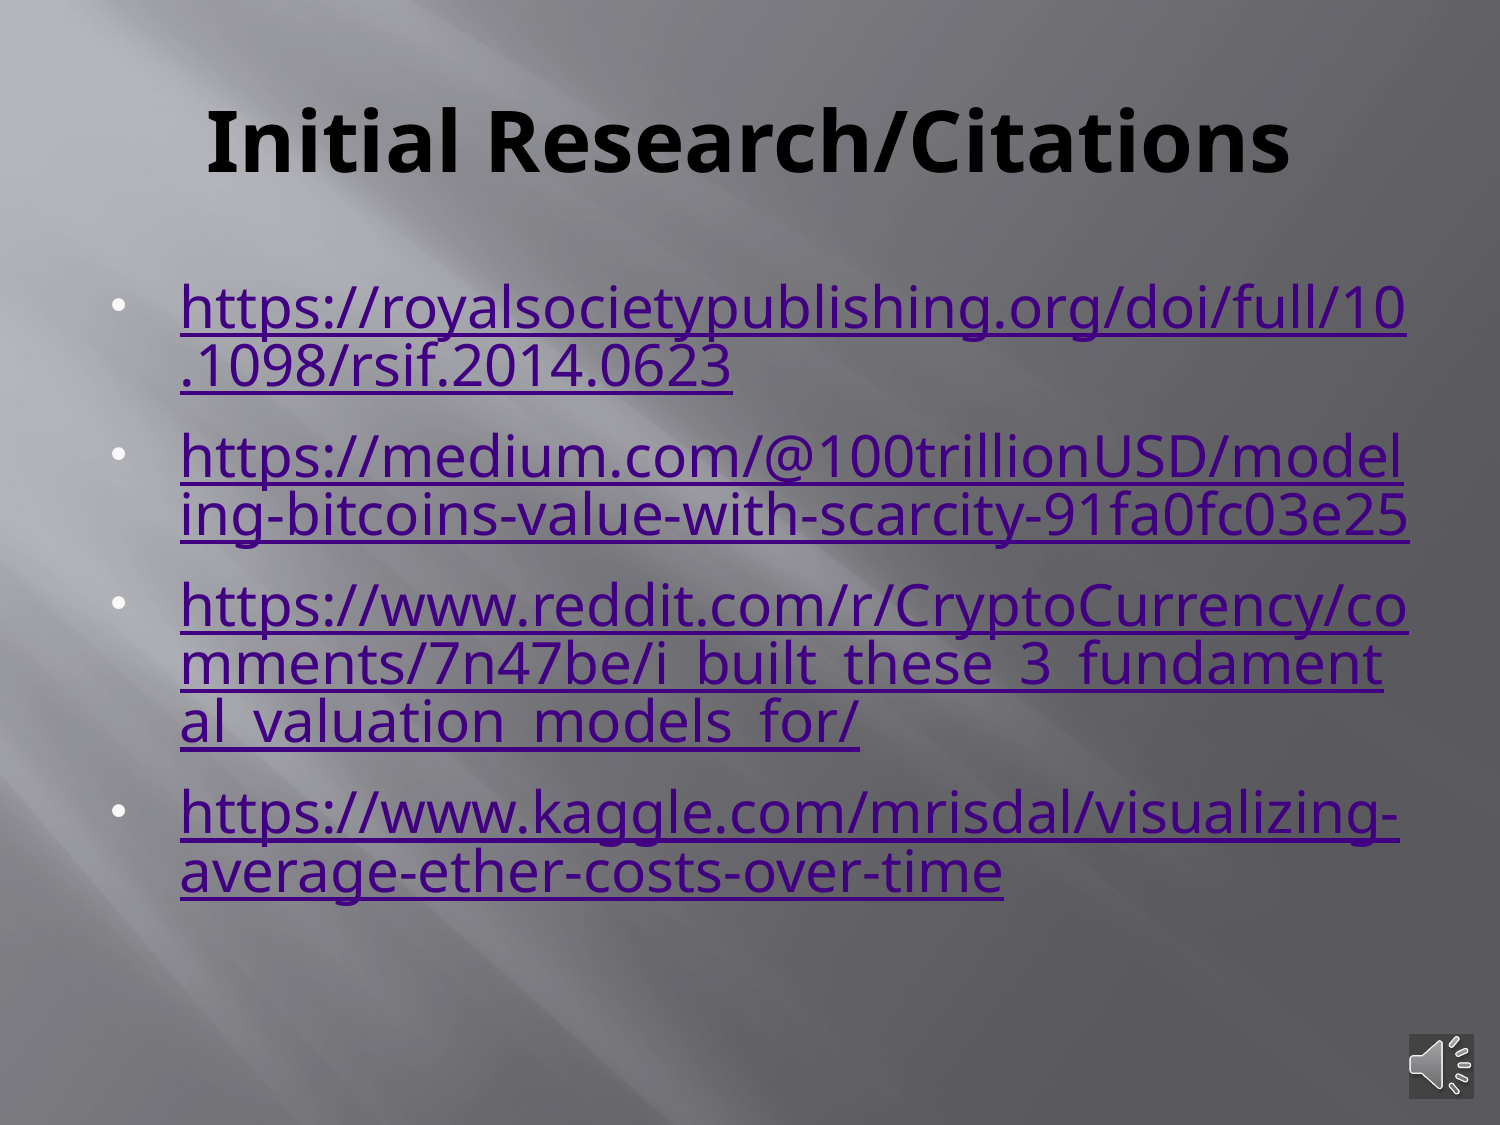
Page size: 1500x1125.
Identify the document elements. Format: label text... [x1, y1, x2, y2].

list https://royalsocietypublishing.org/doi/full/10.1098/rsif.2014.0623 https://medium.com/@100trillionUSD/modeling-bitcoins-value-with-scarcity-91fa0fc03e25 https://www.reddit.com/r/CryptoCurrency/comments/7n47be/i_built_these_3_fundamental_valuation_models_for/ https://www.kaggle.com/mrisdal/visualizing-average-ether-costs-over-time [75, 262, 1425, 1035]
picture [1408, 1033, 1476, 1101]
title Initial Research/Citations [75, 45, 1425, 233]
